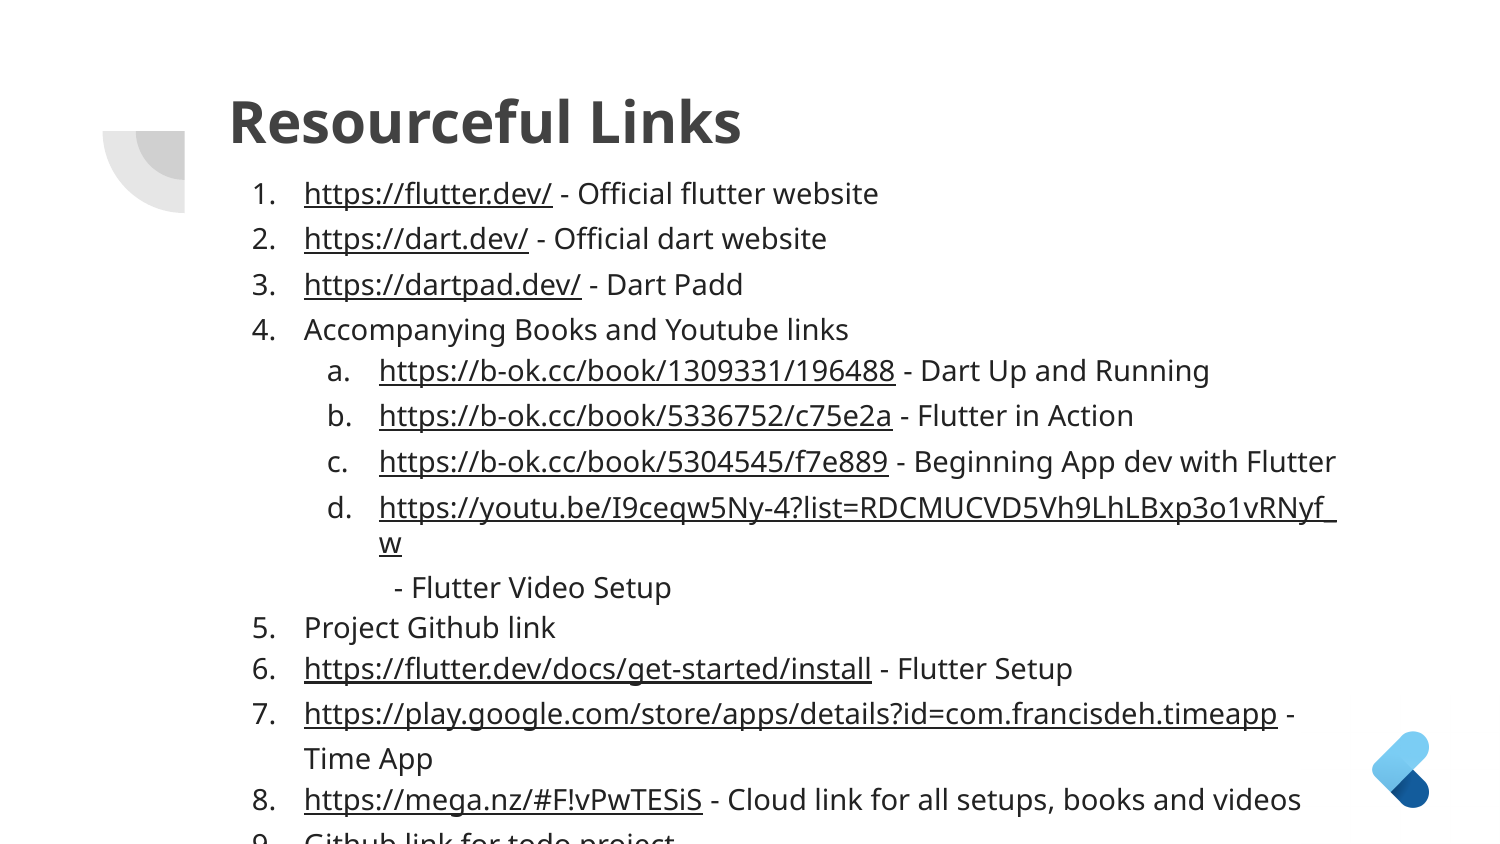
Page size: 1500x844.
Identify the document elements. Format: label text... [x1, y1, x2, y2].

picture [1301, 695, 1500, 844]
title Resourceful Links [213, 69, 1368, 154]
list https://flutter.dev/ - Official flutter website https://dart.dev/ - Official dart website https://dartpad.dev/ - Dart Padd Accompanying Books and Youtube links https://b-ok.cc/book/1309331/196488 - Dart Up and Running https://b-ok.cc/book/5336752/c75e2a - Flutter in Action https://b-ok.cc/book/5304545/f7e889 - Beginning App dev with Flutter https://youtu.be/I9ceqw5Ny-4?list=RDCMUCVD5Vh9LhLBxp3o1vRNyf_w - Flutter Video Setup Project Github link https://flutter.dev/docs/get-started/install - Flutter Setup https://play.google.com/store/apps/details?id=com.francisdeh.timeapp - Time App https://mega.nz/#F!vPwTESiS - Cloud link for all setups, books and videos Github link for todo project [213, 154, 1368, 690]
